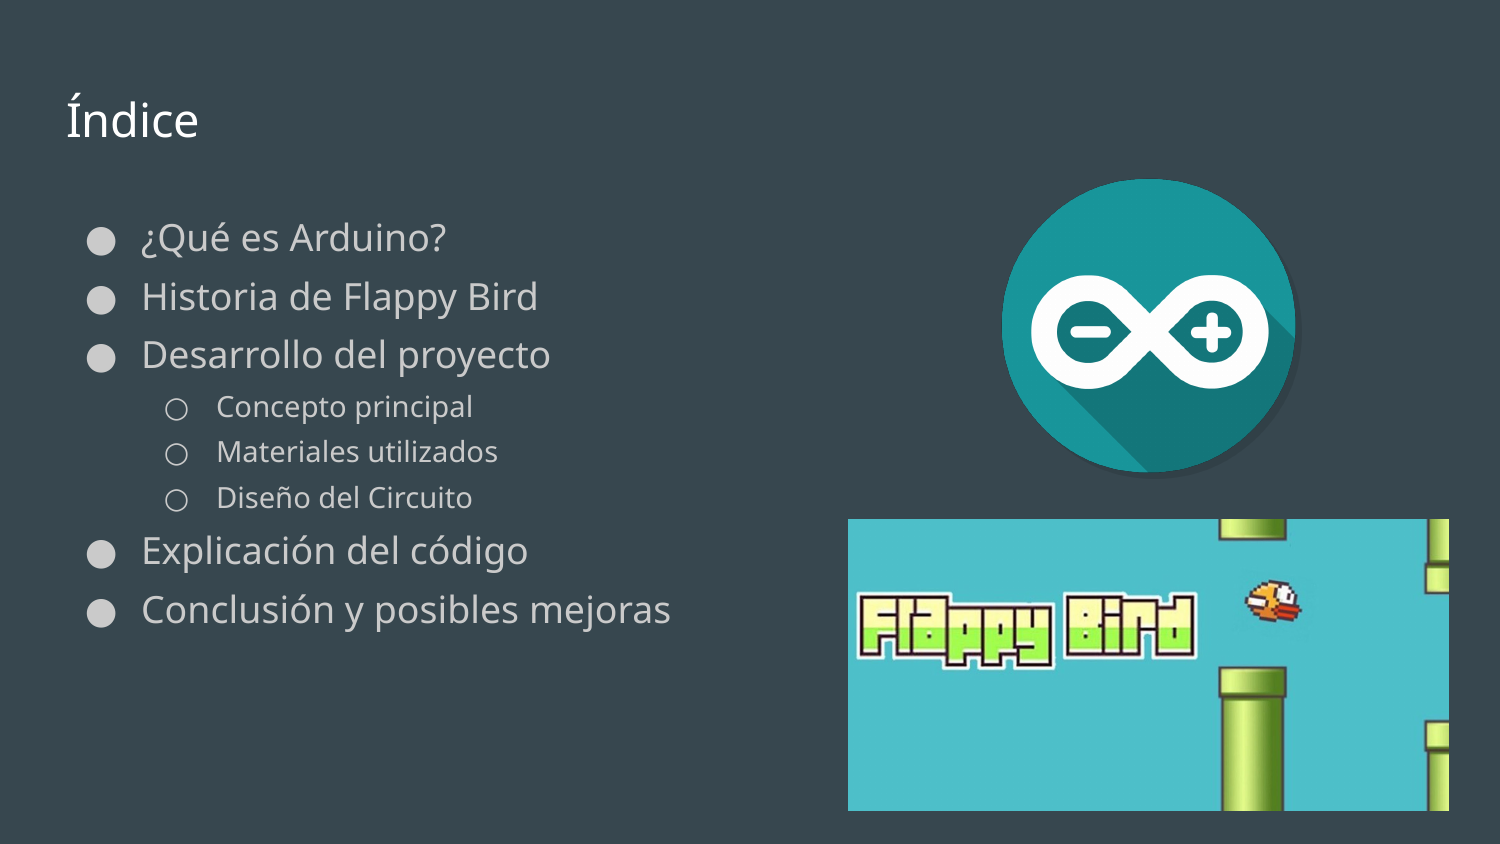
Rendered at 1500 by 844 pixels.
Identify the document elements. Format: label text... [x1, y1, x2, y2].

picture [847, 519, 1450, 811]
picture [989, 166, 1308, 485]
list ¿Qué es Arduino? Historia de Flappy Bird Desarrollo del proyecto Concepto principal Materiales utilizados Diseño del Circuito Explicación del código Conclusión y posibles mejoras [51, 189, 1449, 750]
title Índice [51, 72, 1449, 167]
